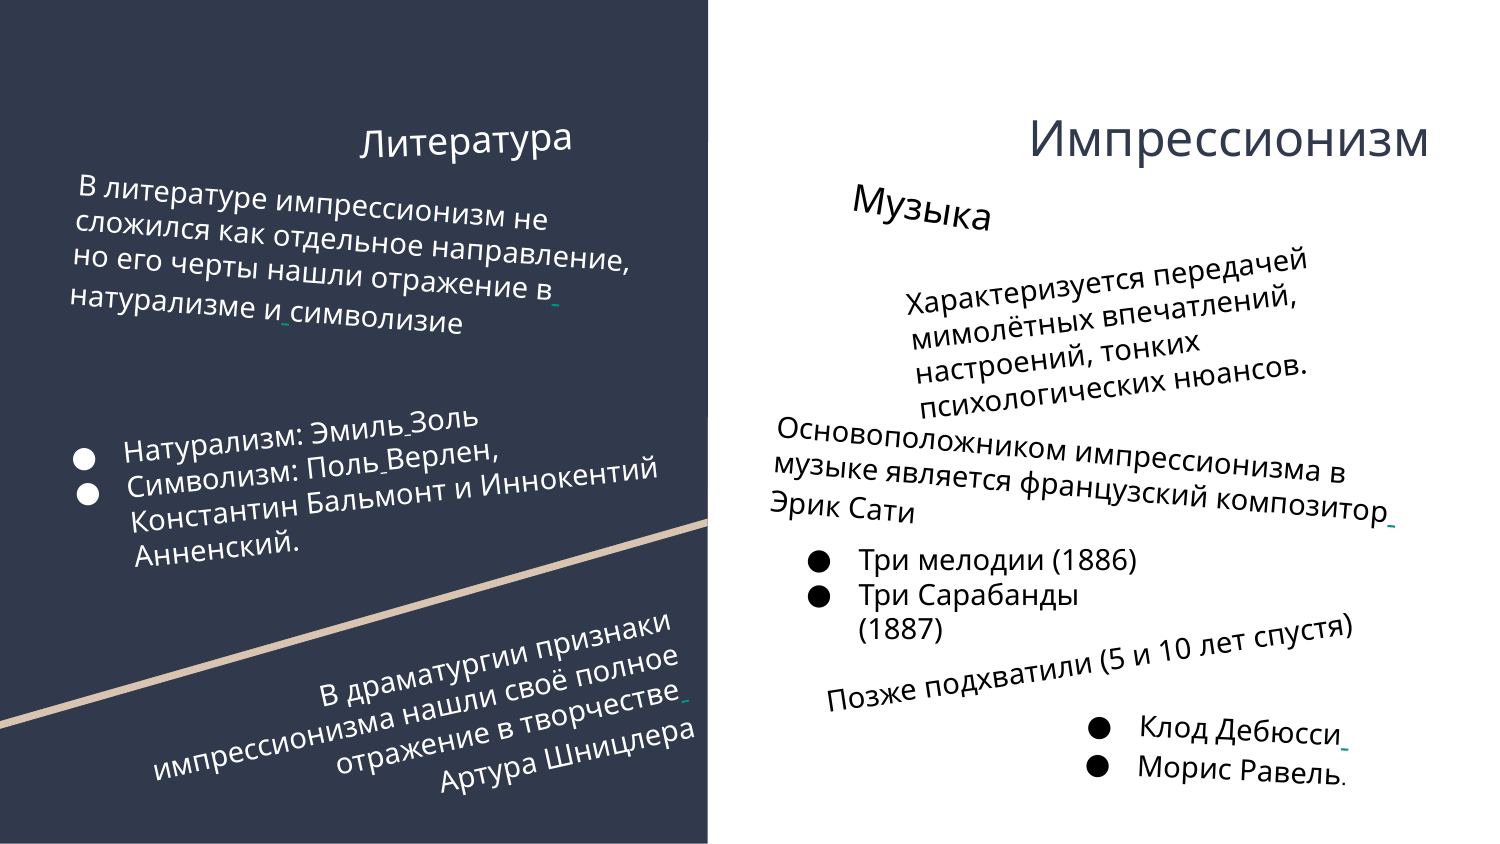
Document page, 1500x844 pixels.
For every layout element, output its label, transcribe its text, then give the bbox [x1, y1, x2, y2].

text_box В драматургии признаки импрессионизма нашли своё полное отражение в творчестве Артура Шницлера [51, 582, 712, 844]
text_box Характеризуется передачей мимолётных впечатлений, настроений, тонких психологических нюансов. [887, 204, 1472, 406]
list Импрессионизм [761, 82, 1446, 188]
text_box Музыка [831, 156, 1067, 261]
text_box Позже подхватили (5 и 10 лет спустя) [806, 582, 1401, 735]
title В литературе импрессионизм не сложился как отдельное направление, но его черты нашли отражение в натурализме и символизие [51, 150, 672, 373]
text_box Натурализм: Эмиль Золь Символизм: Поль Верлен, Константин Бальмонт и Иннокентий Анненский. [29, 360, 694, 583]
text_box Литература [342, 94, 634, 188]
text_box Клод Дебюсси Морис Равель. [1044, 687, 1388, 832]
text_box Основоположником импрессионизма в музыке является французский композитор Эрик Сати [753, 392, 1423, 575]
text_box Три мелодии (1886) Три Сарабанды (1887) [768, 525, 1174, 671]
